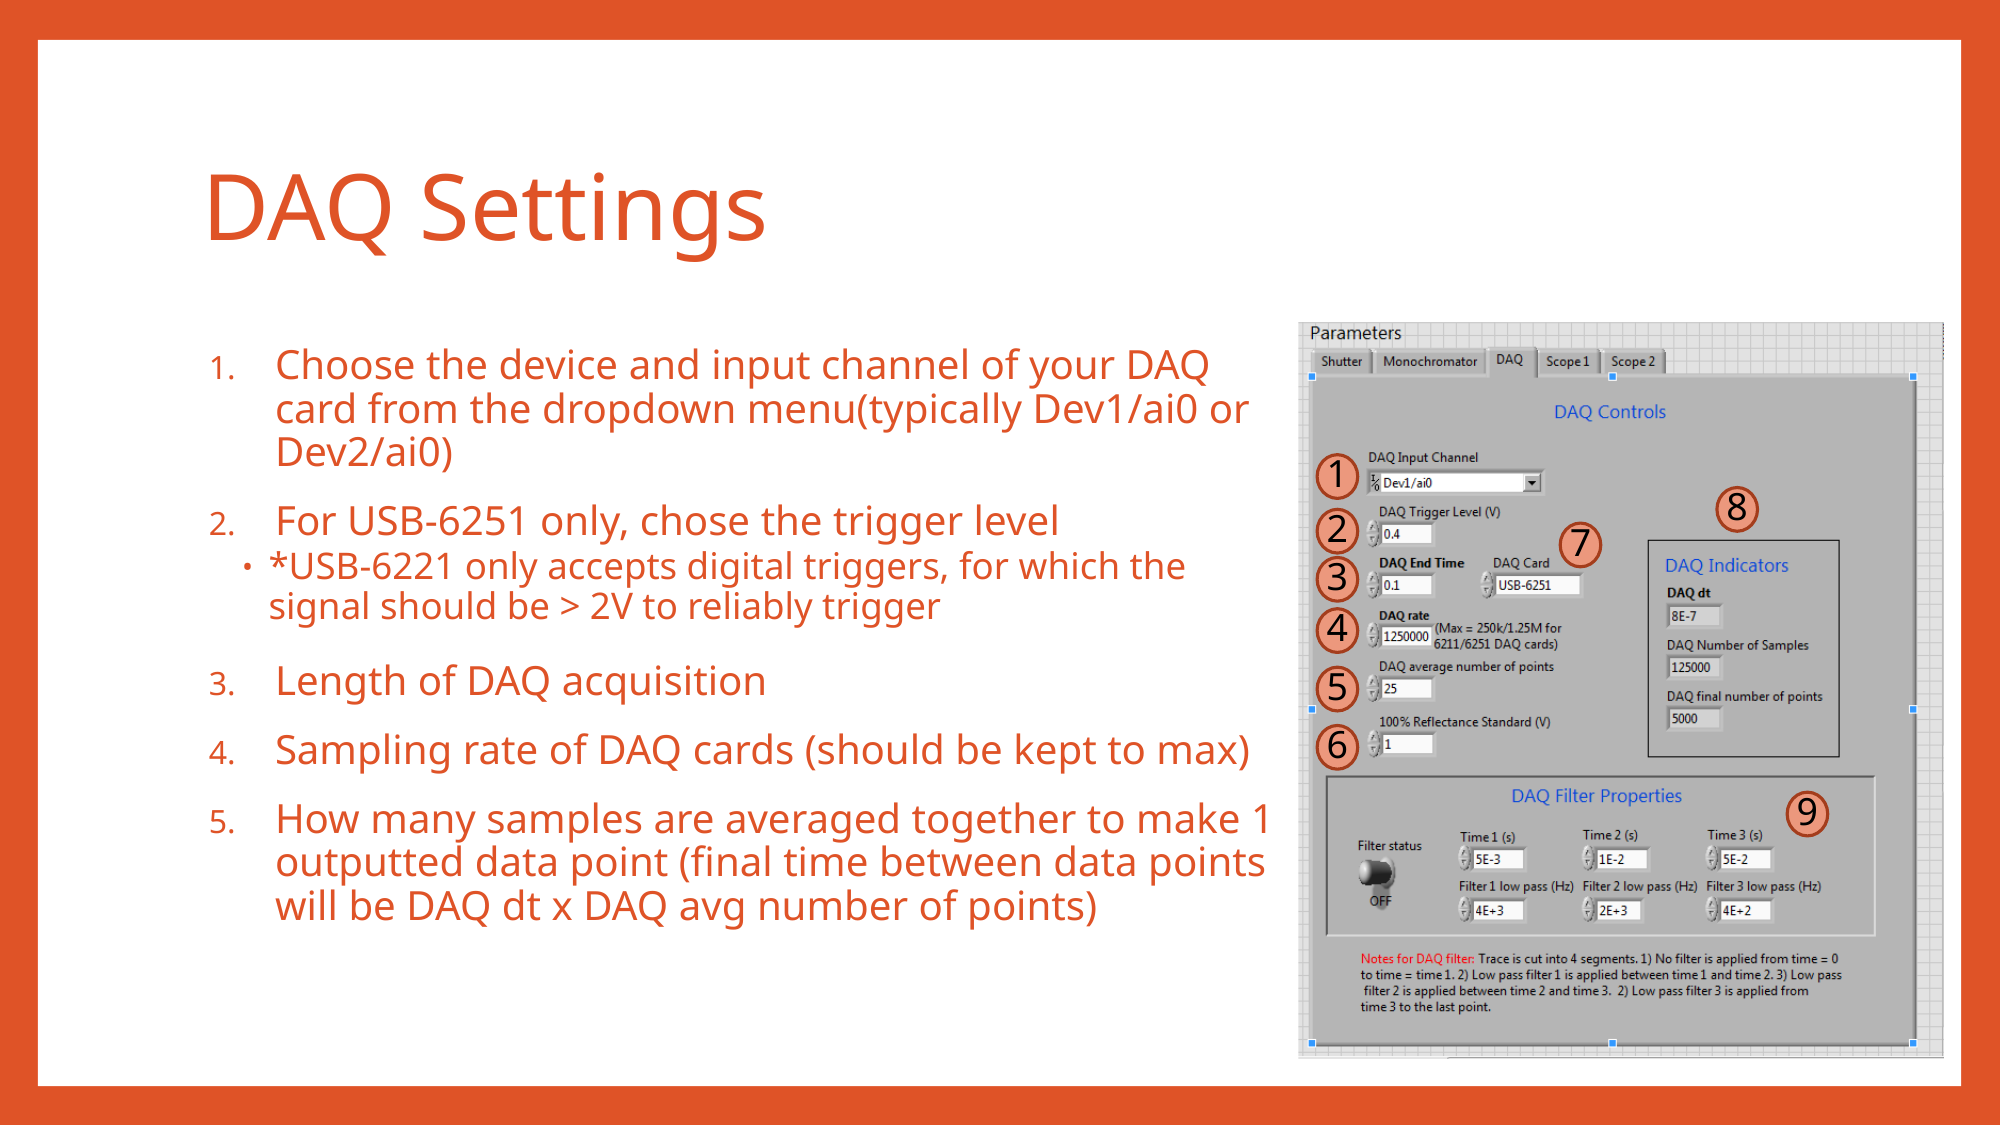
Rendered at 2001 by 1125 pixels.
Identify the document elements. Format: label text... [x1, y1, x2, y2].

list Choose the device and input channel of your DAQ card from the dropdown menu(typically Dev1/ai0 or Dev2/ai0) For USB-6251 only, chose the trigger level *USB-6221 only accepts digital triggers, for which the signal should be > 2V to reliably trigger Length of DAQ acquisition Sampling rate of DAQ cards (should be kept to max) How many samples are averaged together to make 1 outputted data point (final time between data points will be DAQ dt x DAQ avg number of points) [187, 337, 1292, 1000]
title DAQ Settings [187, 99, 1808, 323]
picture [1298, 322, 1945, 1059]
